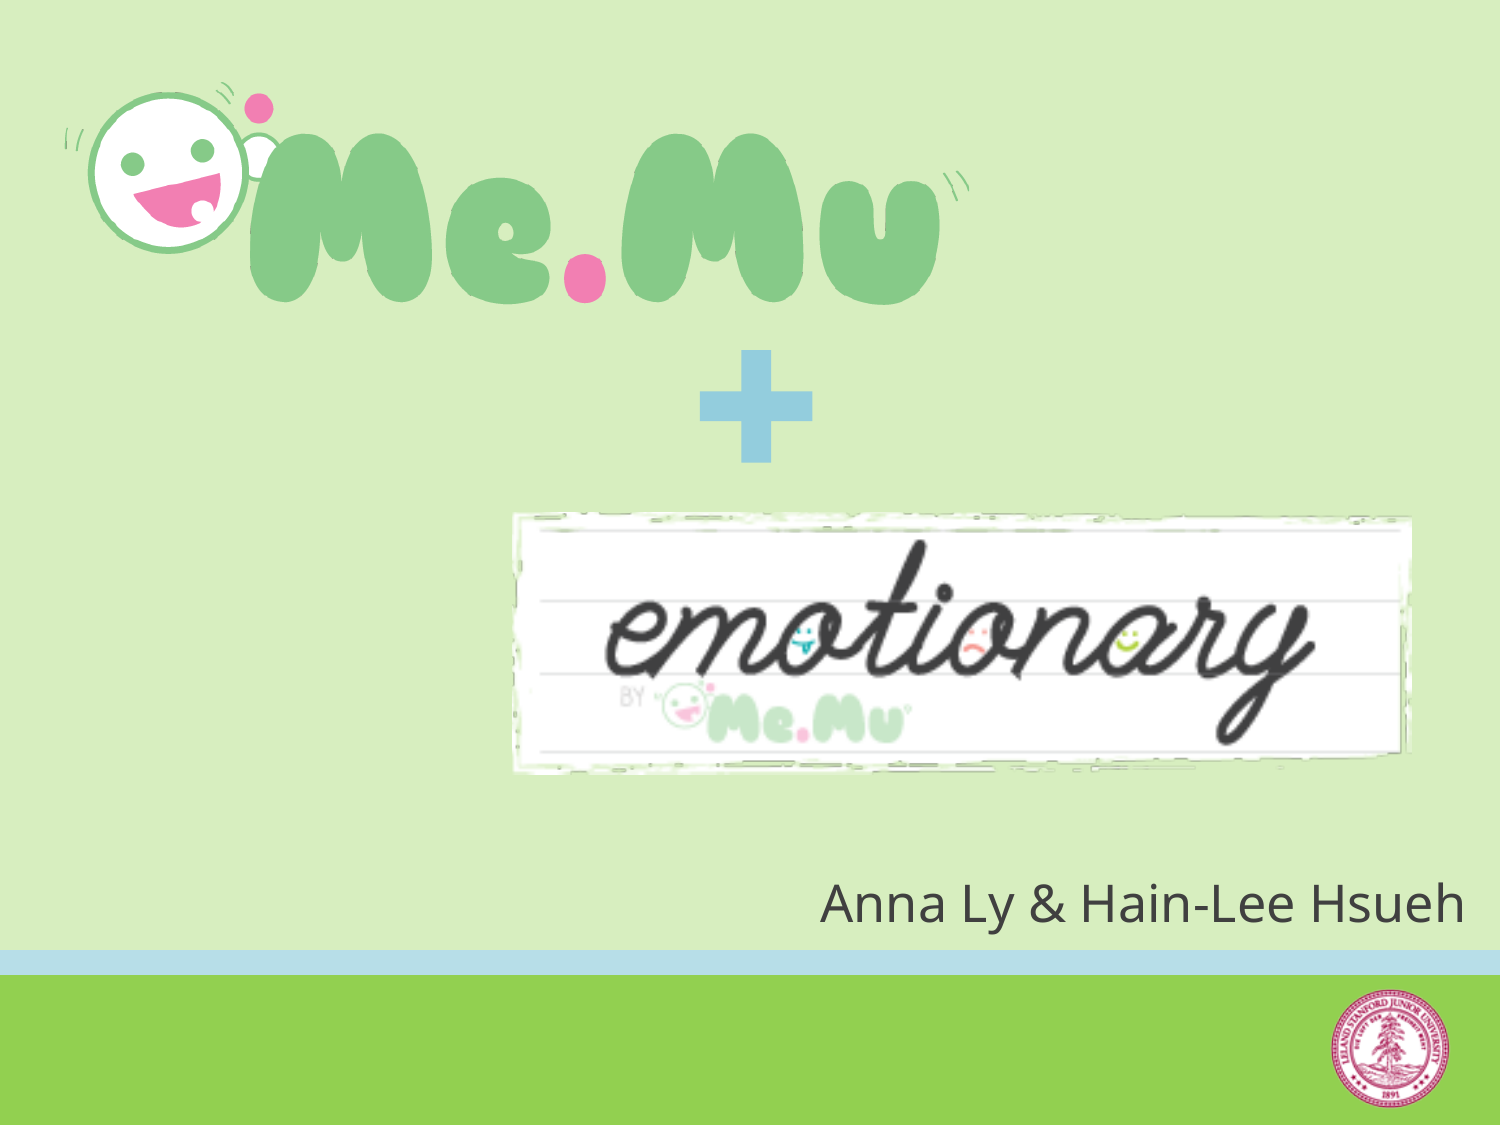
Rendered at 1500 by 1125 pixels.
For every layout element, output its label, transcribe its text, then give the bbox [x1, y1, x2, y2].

subtitle Anna Ly & Hain-Lee Hsueh [699, 862, 1500, 988]
picture [1325, 988, 1463, 1113]
picture [49, 74, 987, 332]
picture [512, 512, 1412, 776]
text_box [698, 348, 815, 465]
